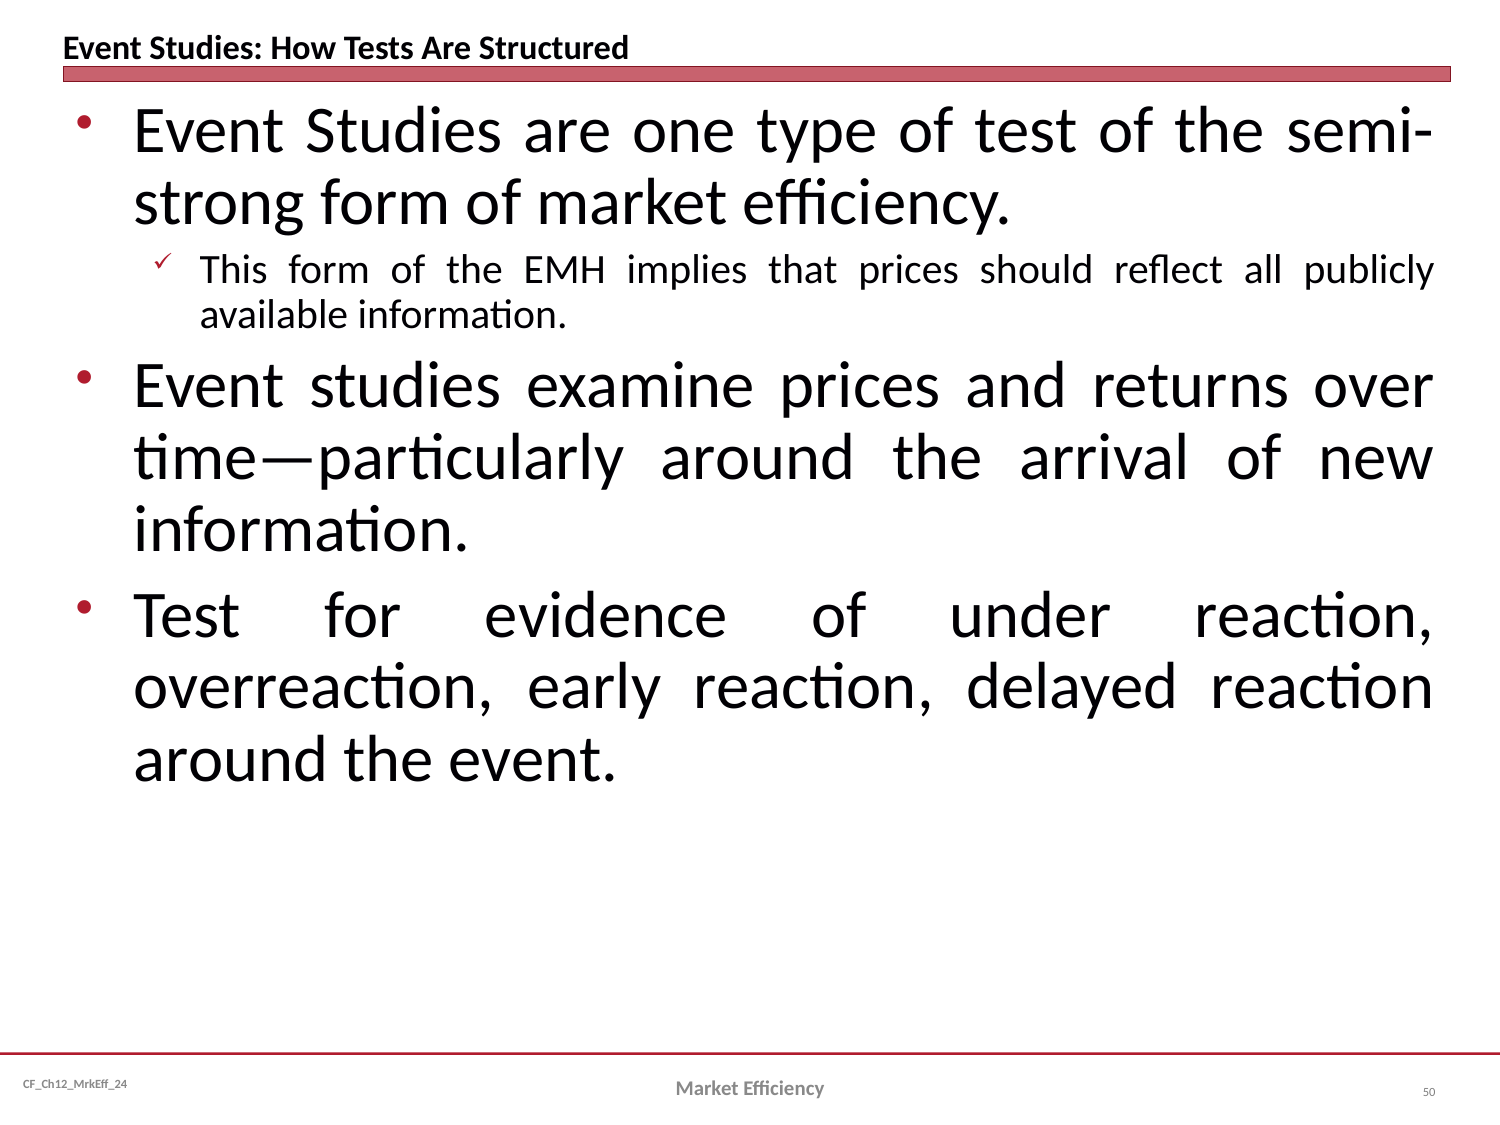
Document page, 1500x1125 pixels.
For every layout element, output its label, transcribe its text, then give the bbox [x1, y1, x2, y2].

slide_number 50 [1375, 1061, 1451, 1122]
title Event Studies: How Tests Are Structured [62, 6, 1451, 67]
footer Market Efficiency [512, 1056, 988, 1117]
list Event Studies are one type of test of the semi-strong form of market efficiency. This form of the EMH implies that prices should reflect all publicly available information. Event studies examine prices and returns over time—particularly around the arrival of new information. Test for evidence of under reaction, overreaction, early reaction, delayed reaction around the event. [63, 87, 1451, 1041]
